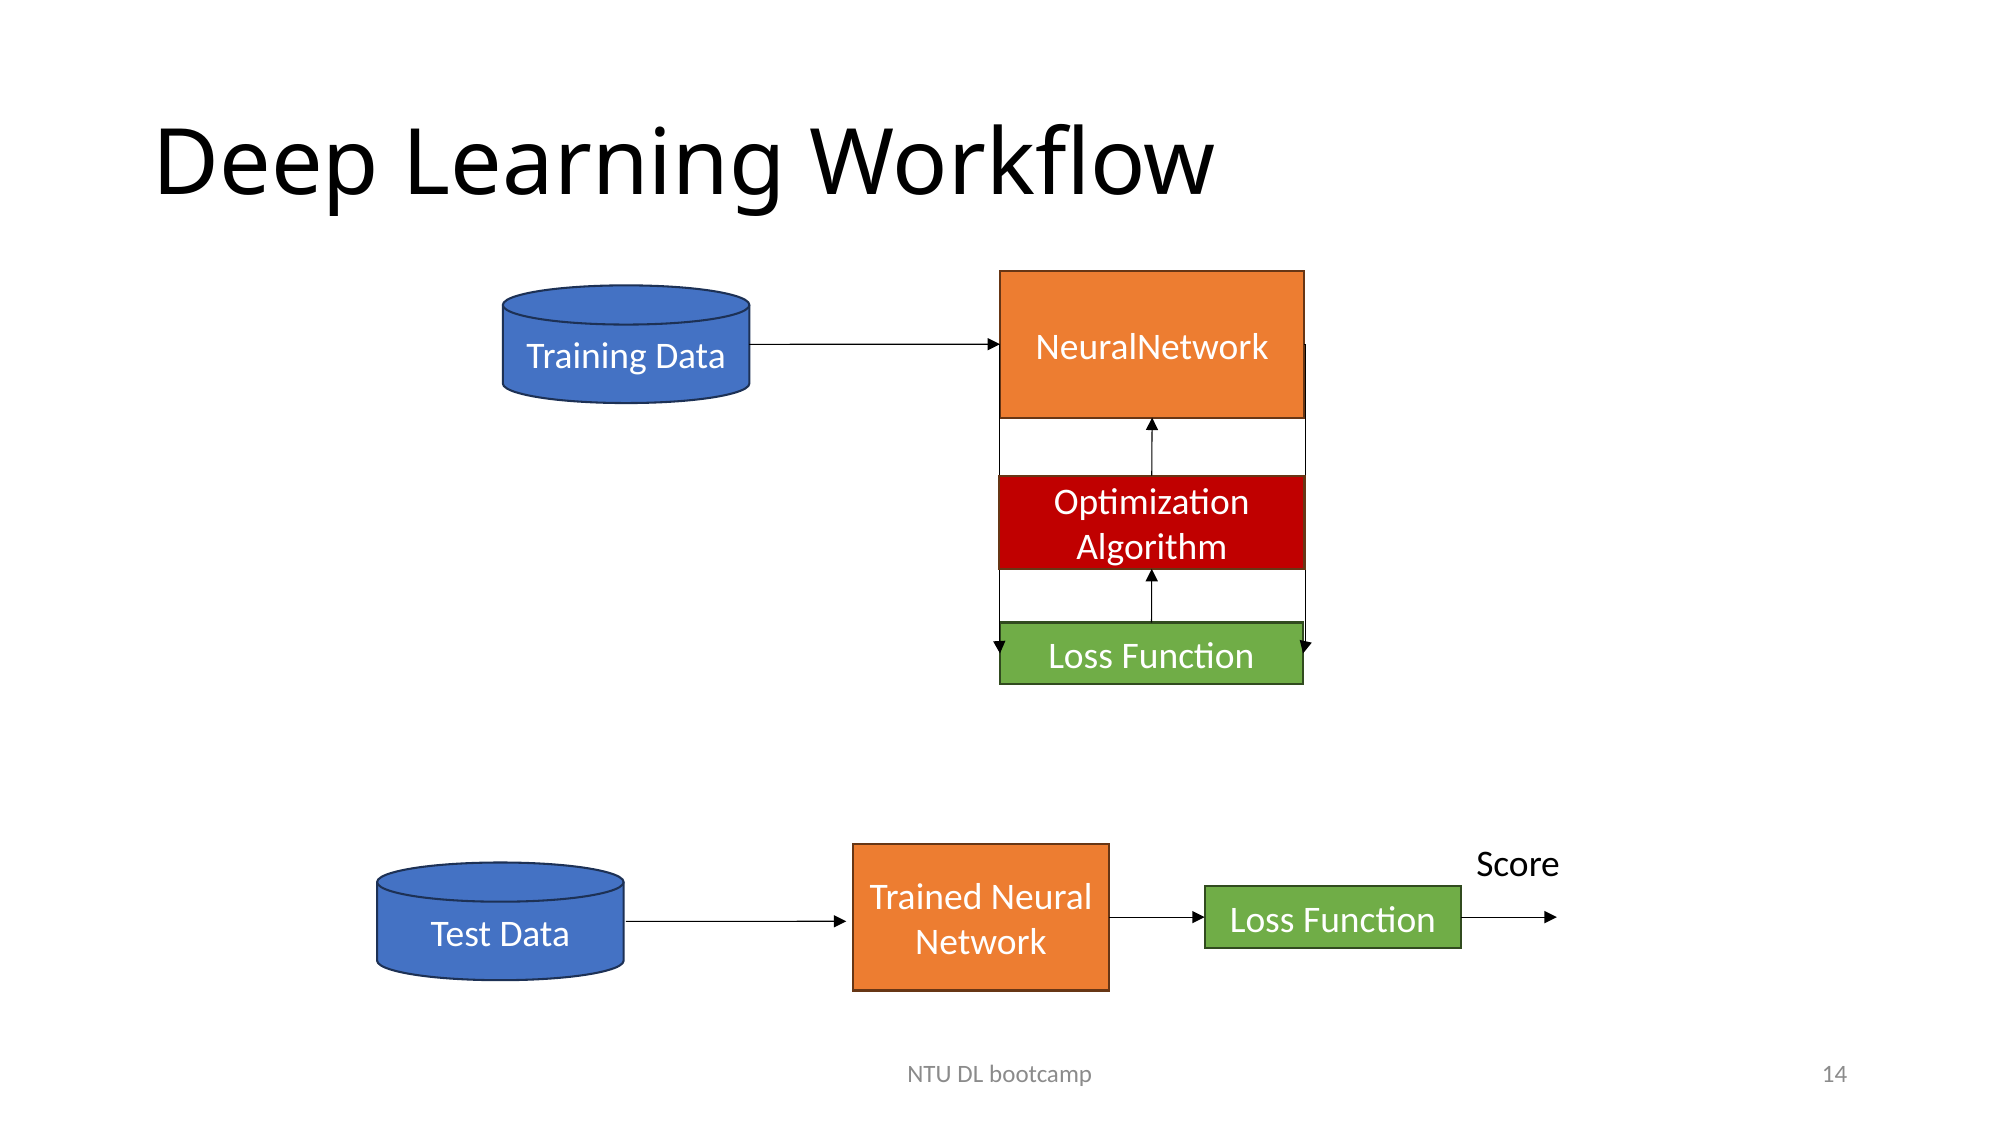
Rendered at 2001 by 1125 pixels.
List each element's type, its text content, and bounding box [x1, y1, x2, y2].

text_box Test Data [376, 861, 625, 982]
text_box Training Data [501, 284, 751, 405]
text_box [687, 341, 939, 716]
slide_number 14 [1412, 1042, 1863, 1103]
text_box NeuralNetwork [999, 270, 1305, 419]
title Deep Learning Workflow [137, 56, 1863, 274]
text_box Loss Function [1204, 885, 1462, 949]
text_box Loss Function [999, 621, 1304, 685]
text_box Optimization Algorithm [998, 475, 1303, 570]
text_box Score [1461, 831, 1590, 892]
footer NTU DL bootcamp [662, 1042, 1338, 1103]
text_box Trained Neural Network [852, 843, 1110, 992]
